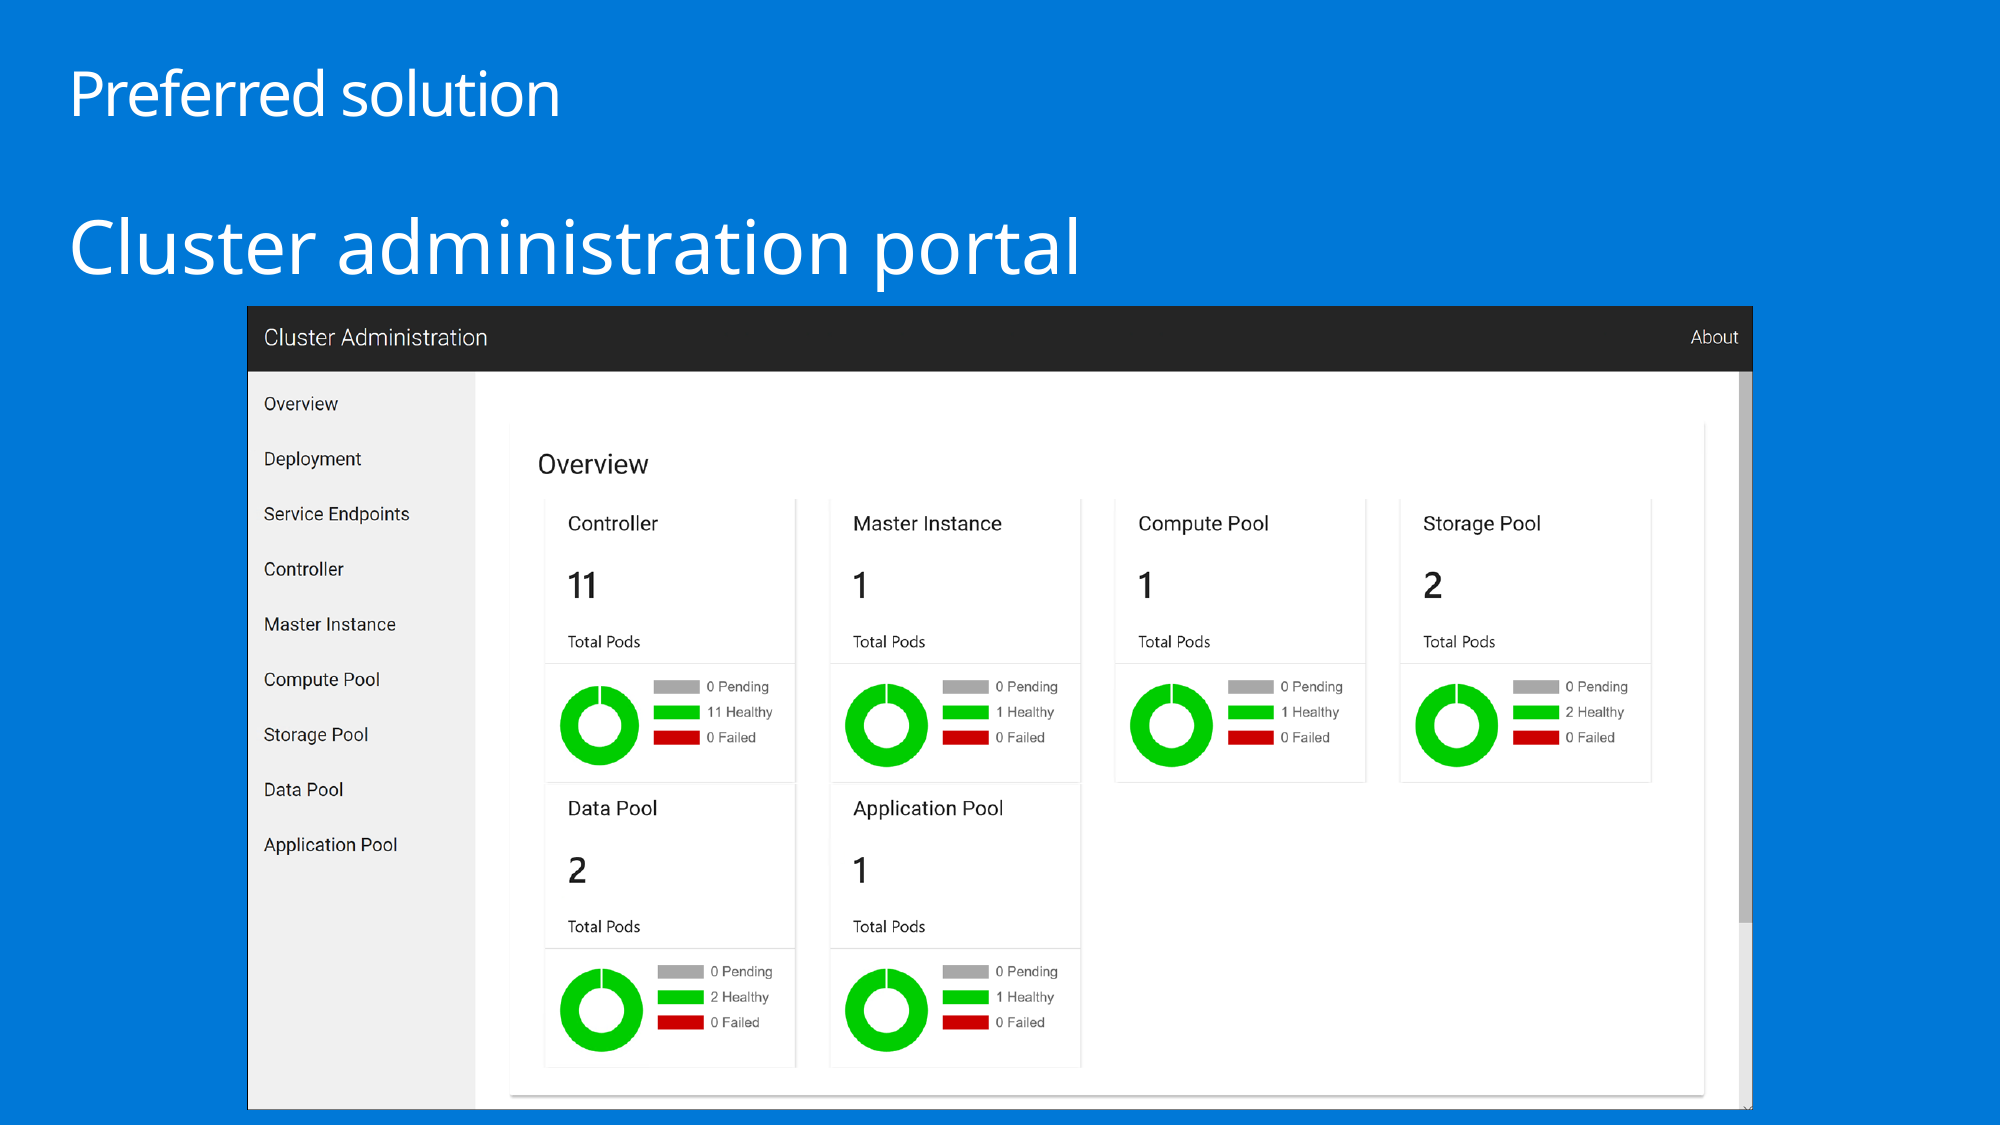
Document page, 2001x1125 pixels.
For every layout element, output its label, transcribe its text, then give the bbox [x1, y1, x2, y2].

picture [247, 306, 1753, 1111]
title Preferred solution [44, 47, 1957, 196]
list Cluster administration portal [44, 195, 1604, 1087]
